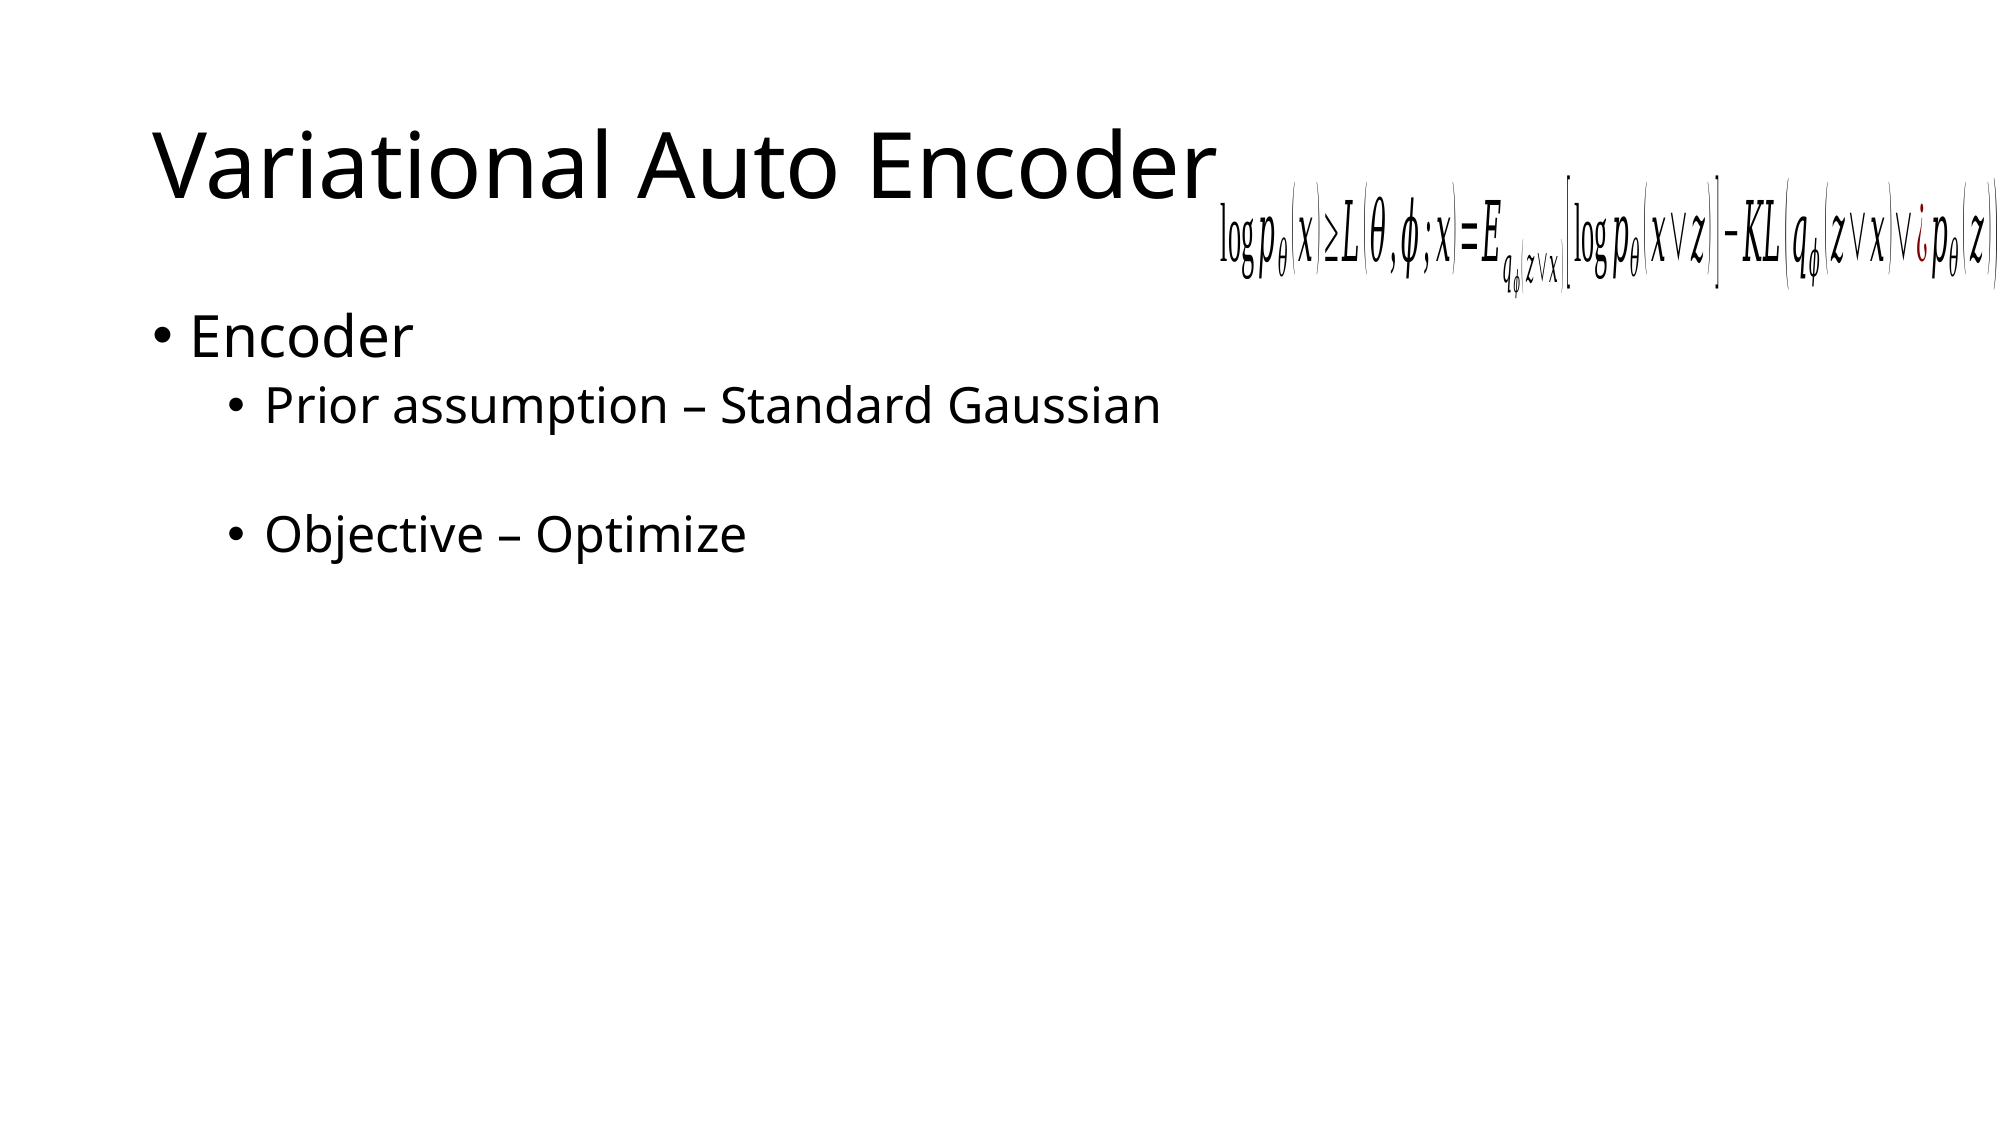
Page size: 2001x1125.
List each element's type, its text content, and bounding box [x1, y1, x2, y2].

title Variational Auto Encoder [137, 59, 1863, 278]
